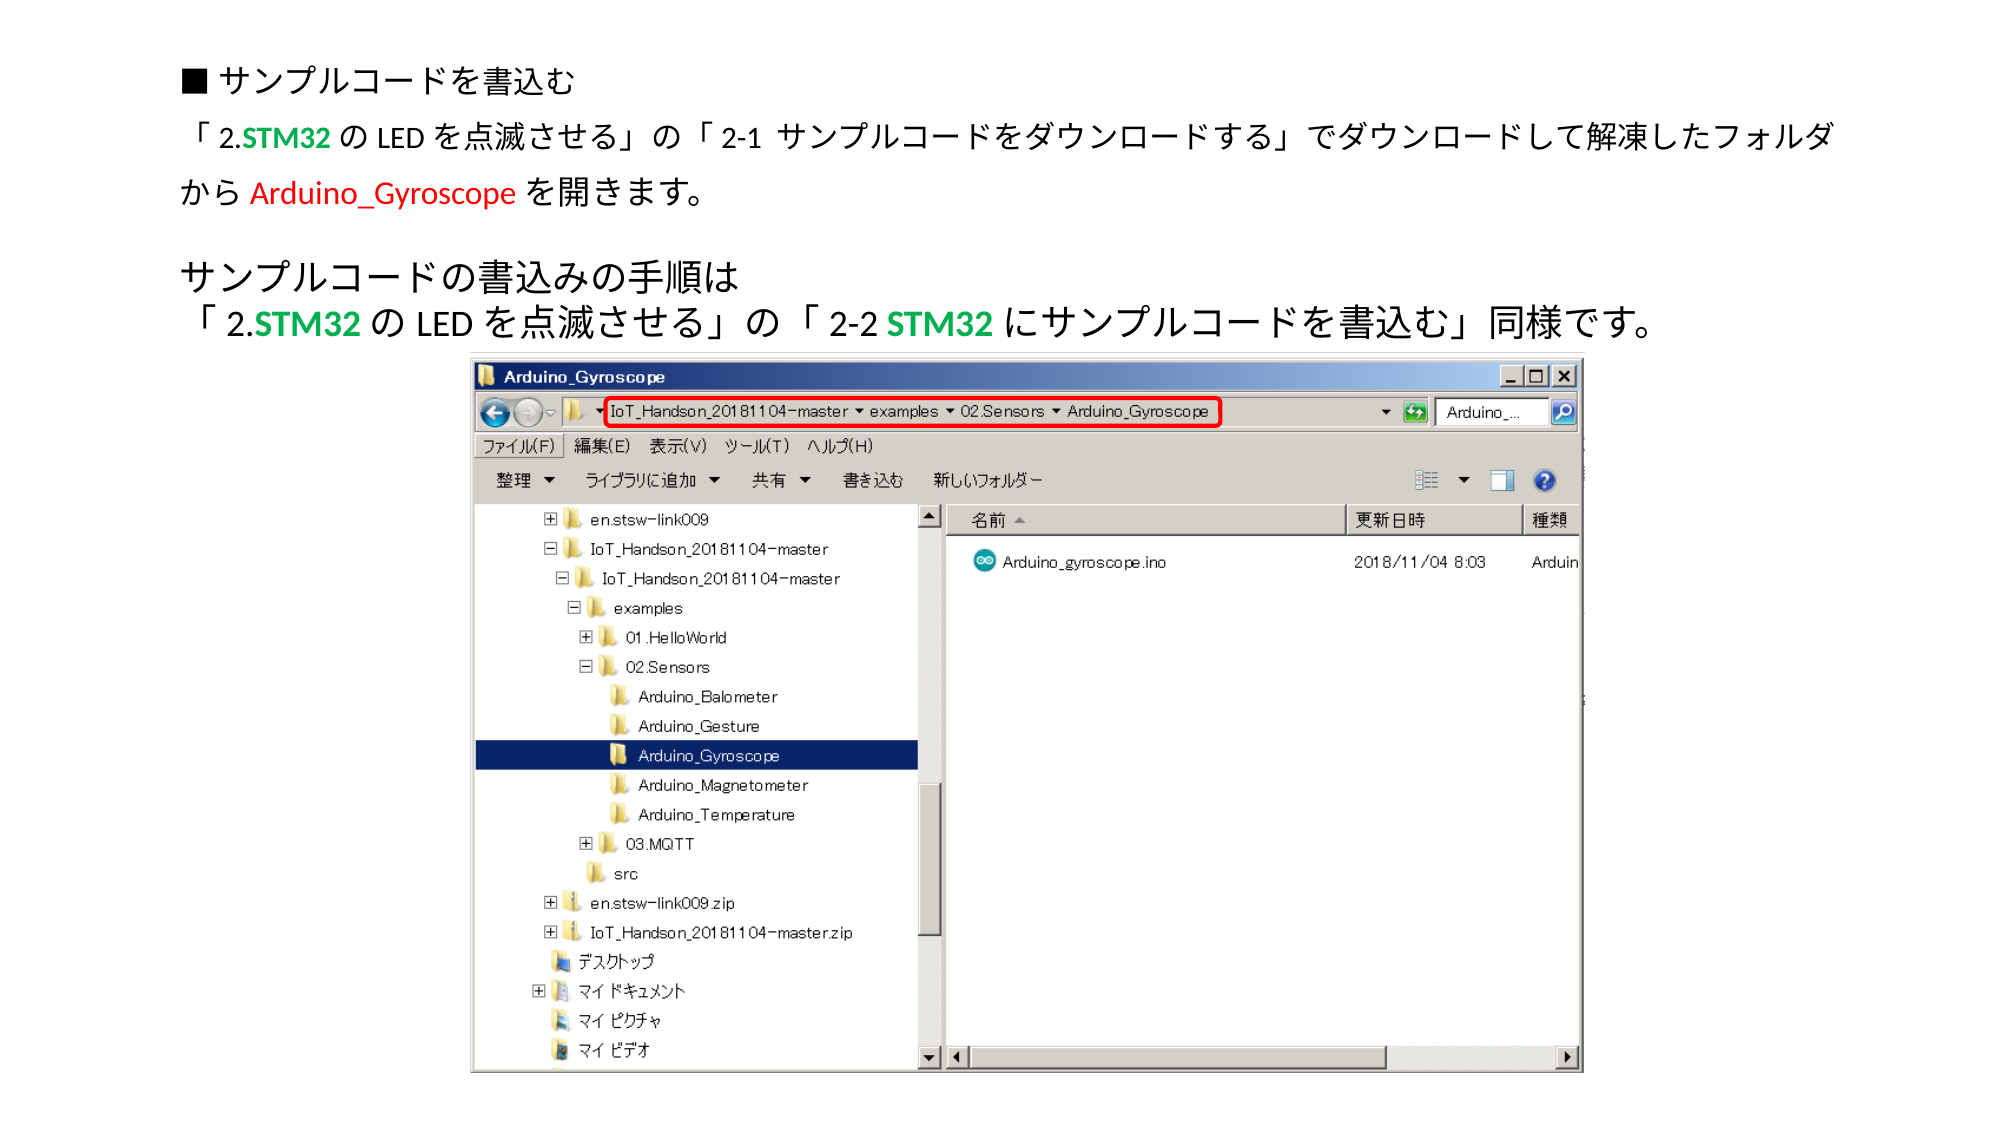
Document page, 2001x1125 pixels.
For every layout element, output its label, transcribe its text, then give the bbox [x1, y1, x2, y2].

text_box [470, 352, 1585, 1073]
text_box サンプルコードの書込みの手順は 「2.STM32のLEDを点滅させる」の「2-2 STM32にサンプルコードを書込む」同様です。 [164, 278, 1787, 352]
text_box ■サンプルコードを書込む 「2.STM32のLEDを点滅させる」の「2-1 サンプルコードをダウンロードする」でダウンロードして解凍したフォルダ からArduino_Gyroscopeを開きます。 [164, 57, 1890, 278]
